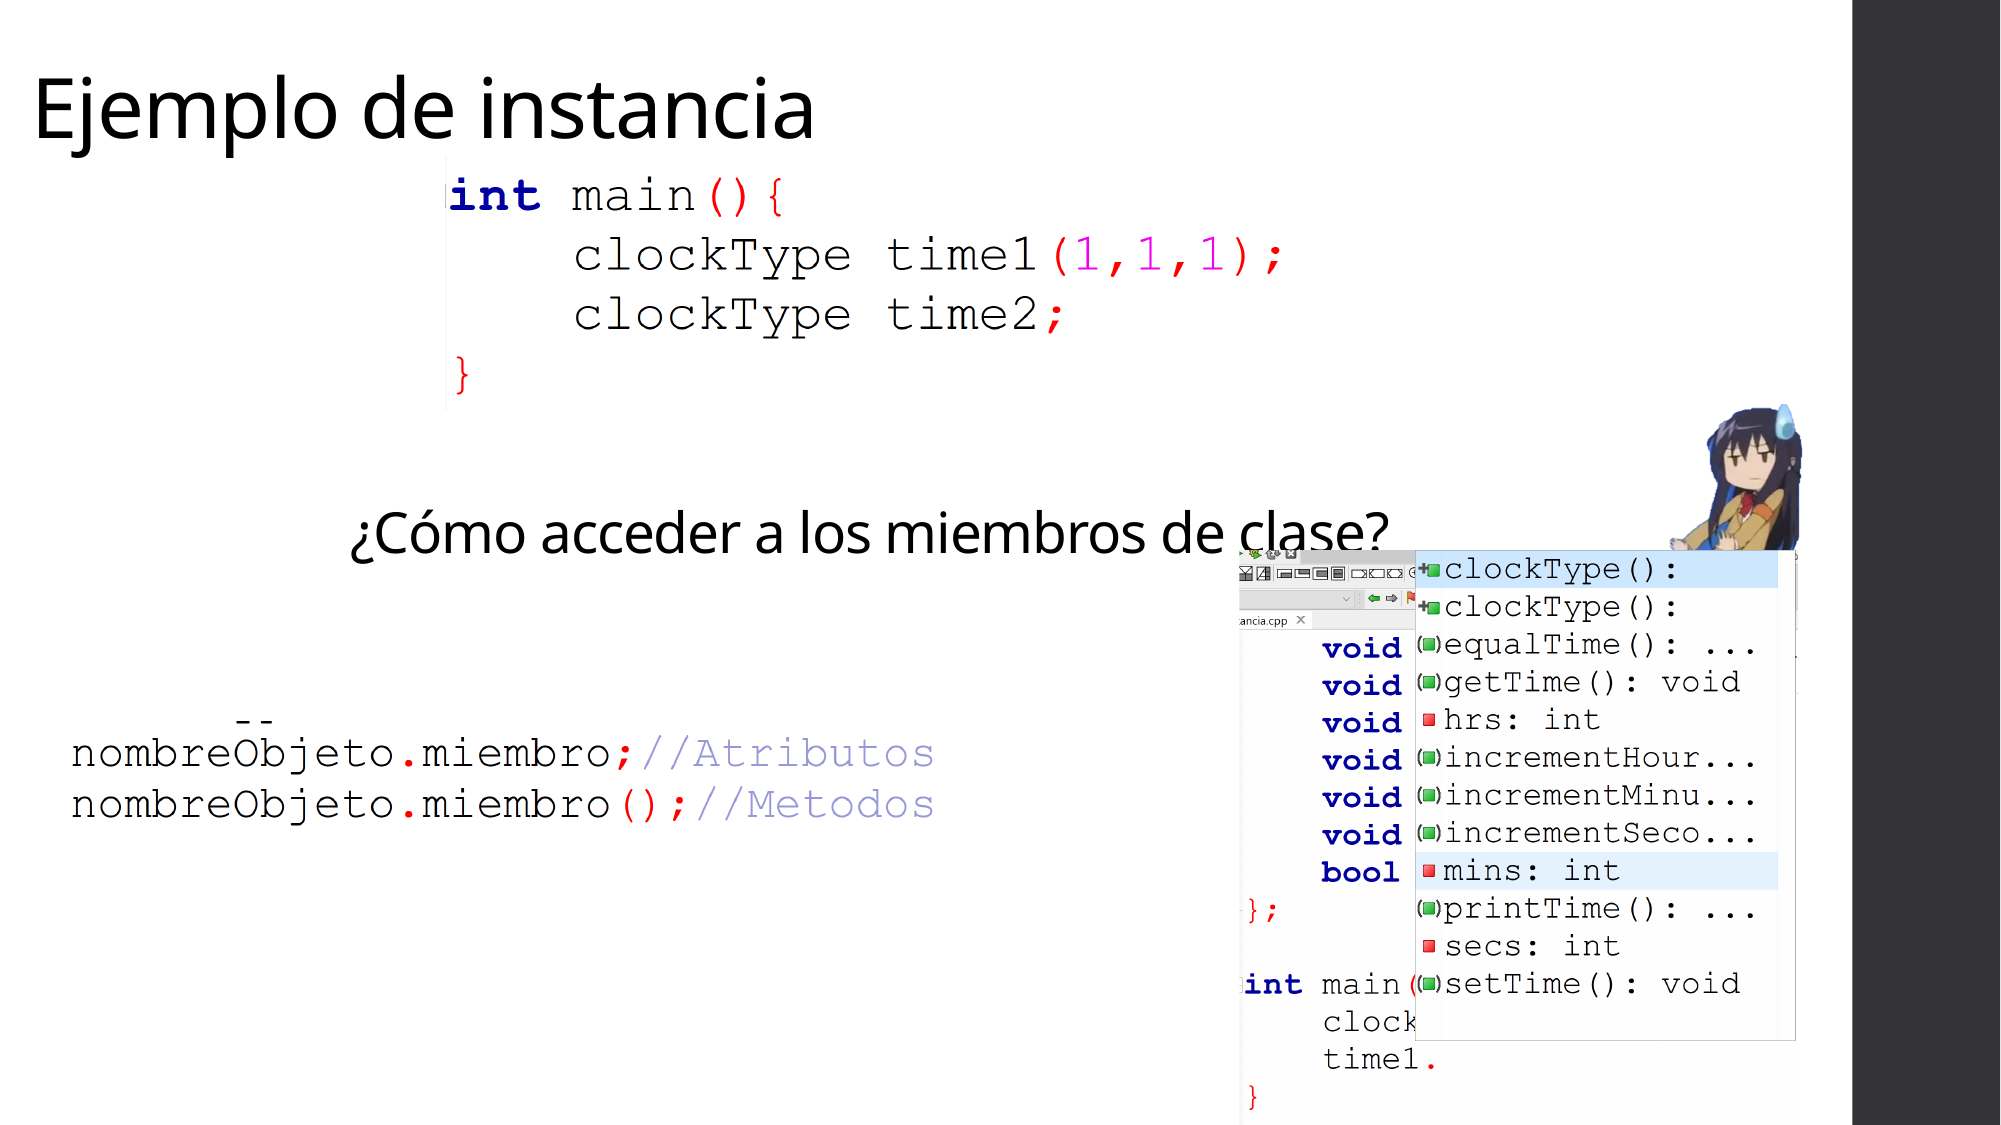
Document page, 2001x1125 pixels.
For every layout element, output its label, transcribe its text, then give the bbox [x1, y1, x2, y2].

text_box ¿Cómo acceder a los miembros de clase? [326, 436, 1414, 574]
picture [1239, 340, 1892, 1125]
picture [444, 155, 1314, 411]
picture [55, 720, 968, 838]
title Ejemplo de instancia [16, 27, 1105, 165]
